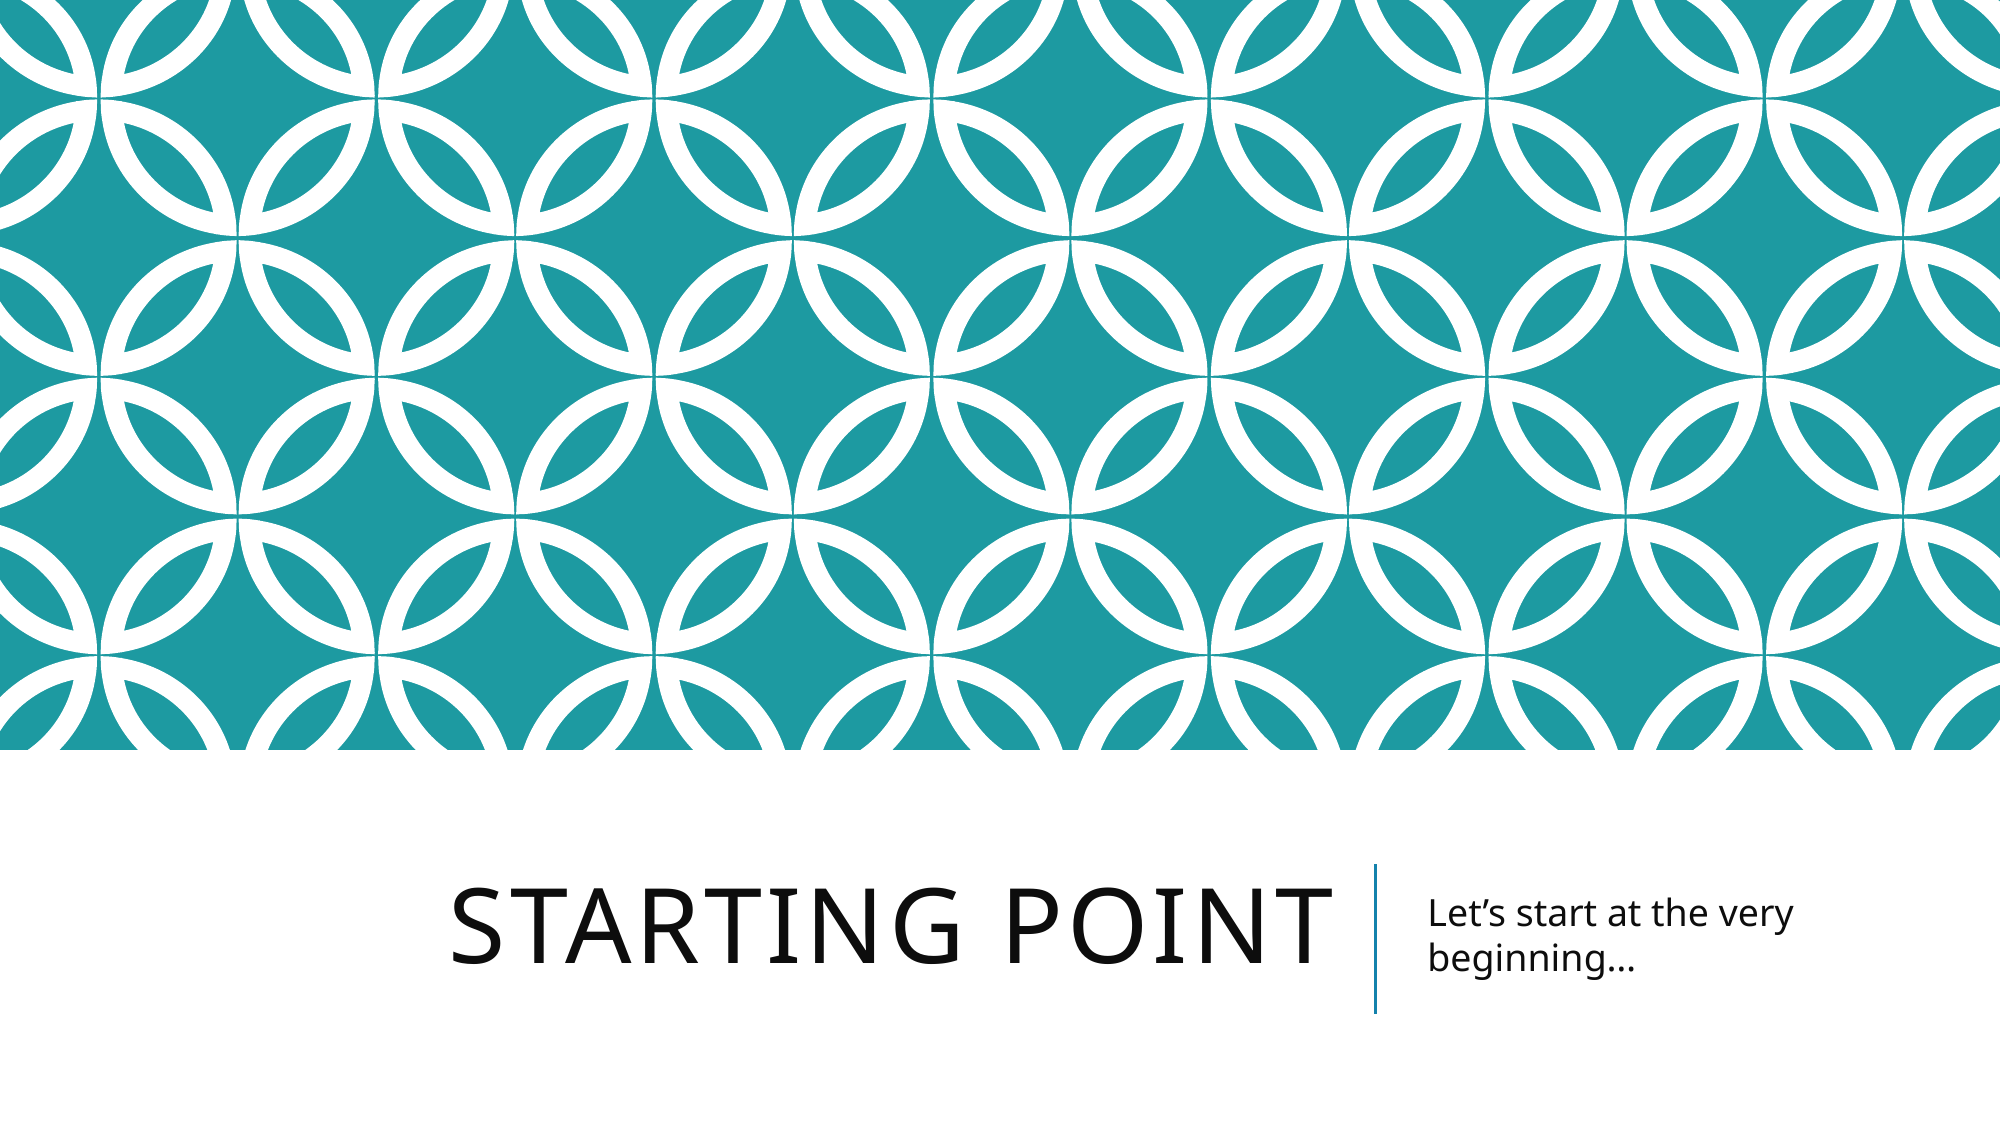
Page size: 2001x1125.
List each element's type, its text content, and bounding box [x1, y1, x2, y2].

title Starting point [75, 813, 1350, 1054]
list Let’s start at the very beginning… [1412, 813, 1938, 1054]
